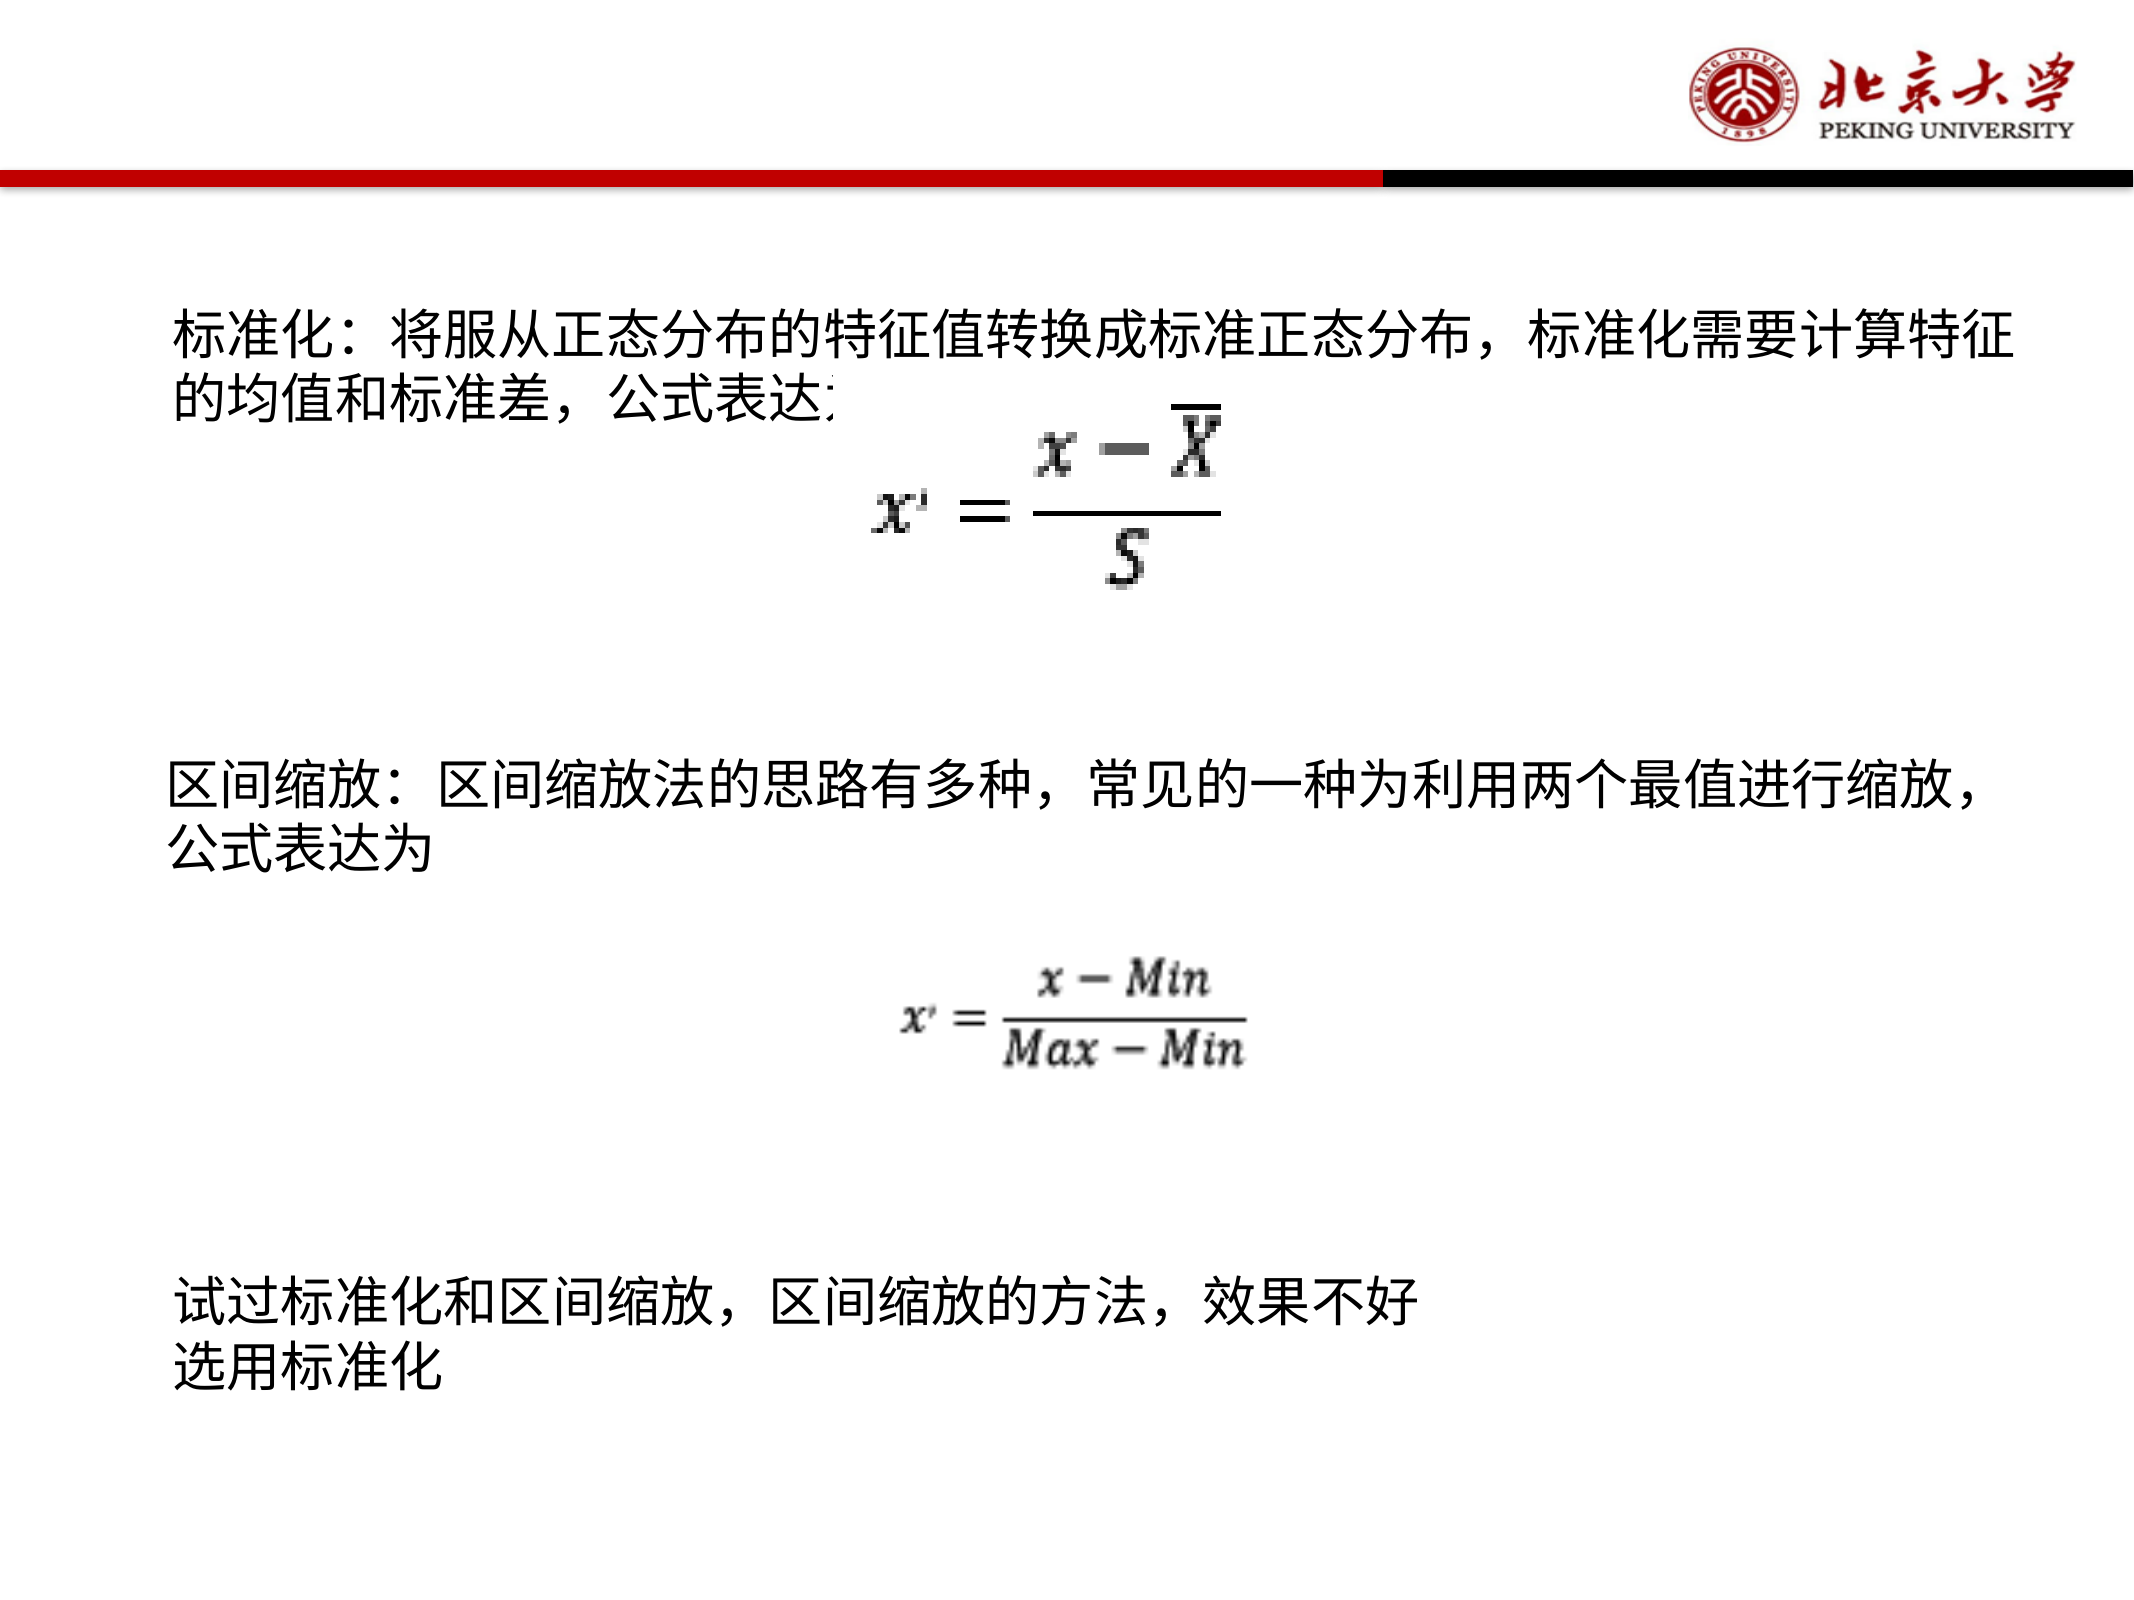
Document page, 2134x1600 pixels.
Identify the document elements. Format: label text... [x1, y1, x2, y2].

text_box 标准化：将服从正态分布的特征值转换成标准正态分布，标准化需要计算特征的均值和标准差，公式表达为 [172, 299, 2055, 430]
text_box 试过标准化和区间缩放，区间缩放的方法，效果不好 选用标准化 [172, 1267, 2120, 1398]
picture [1688, 27, 2077, 146]
picture [863, 930, 1283, 1116]
text_box 区间缩放：区间缩放法的思路有多种，常见的一种为利用两个最值进行缩放，公式表达为 [165, 749, 2022, 880]
picture [833, 365, 1283, 636]
